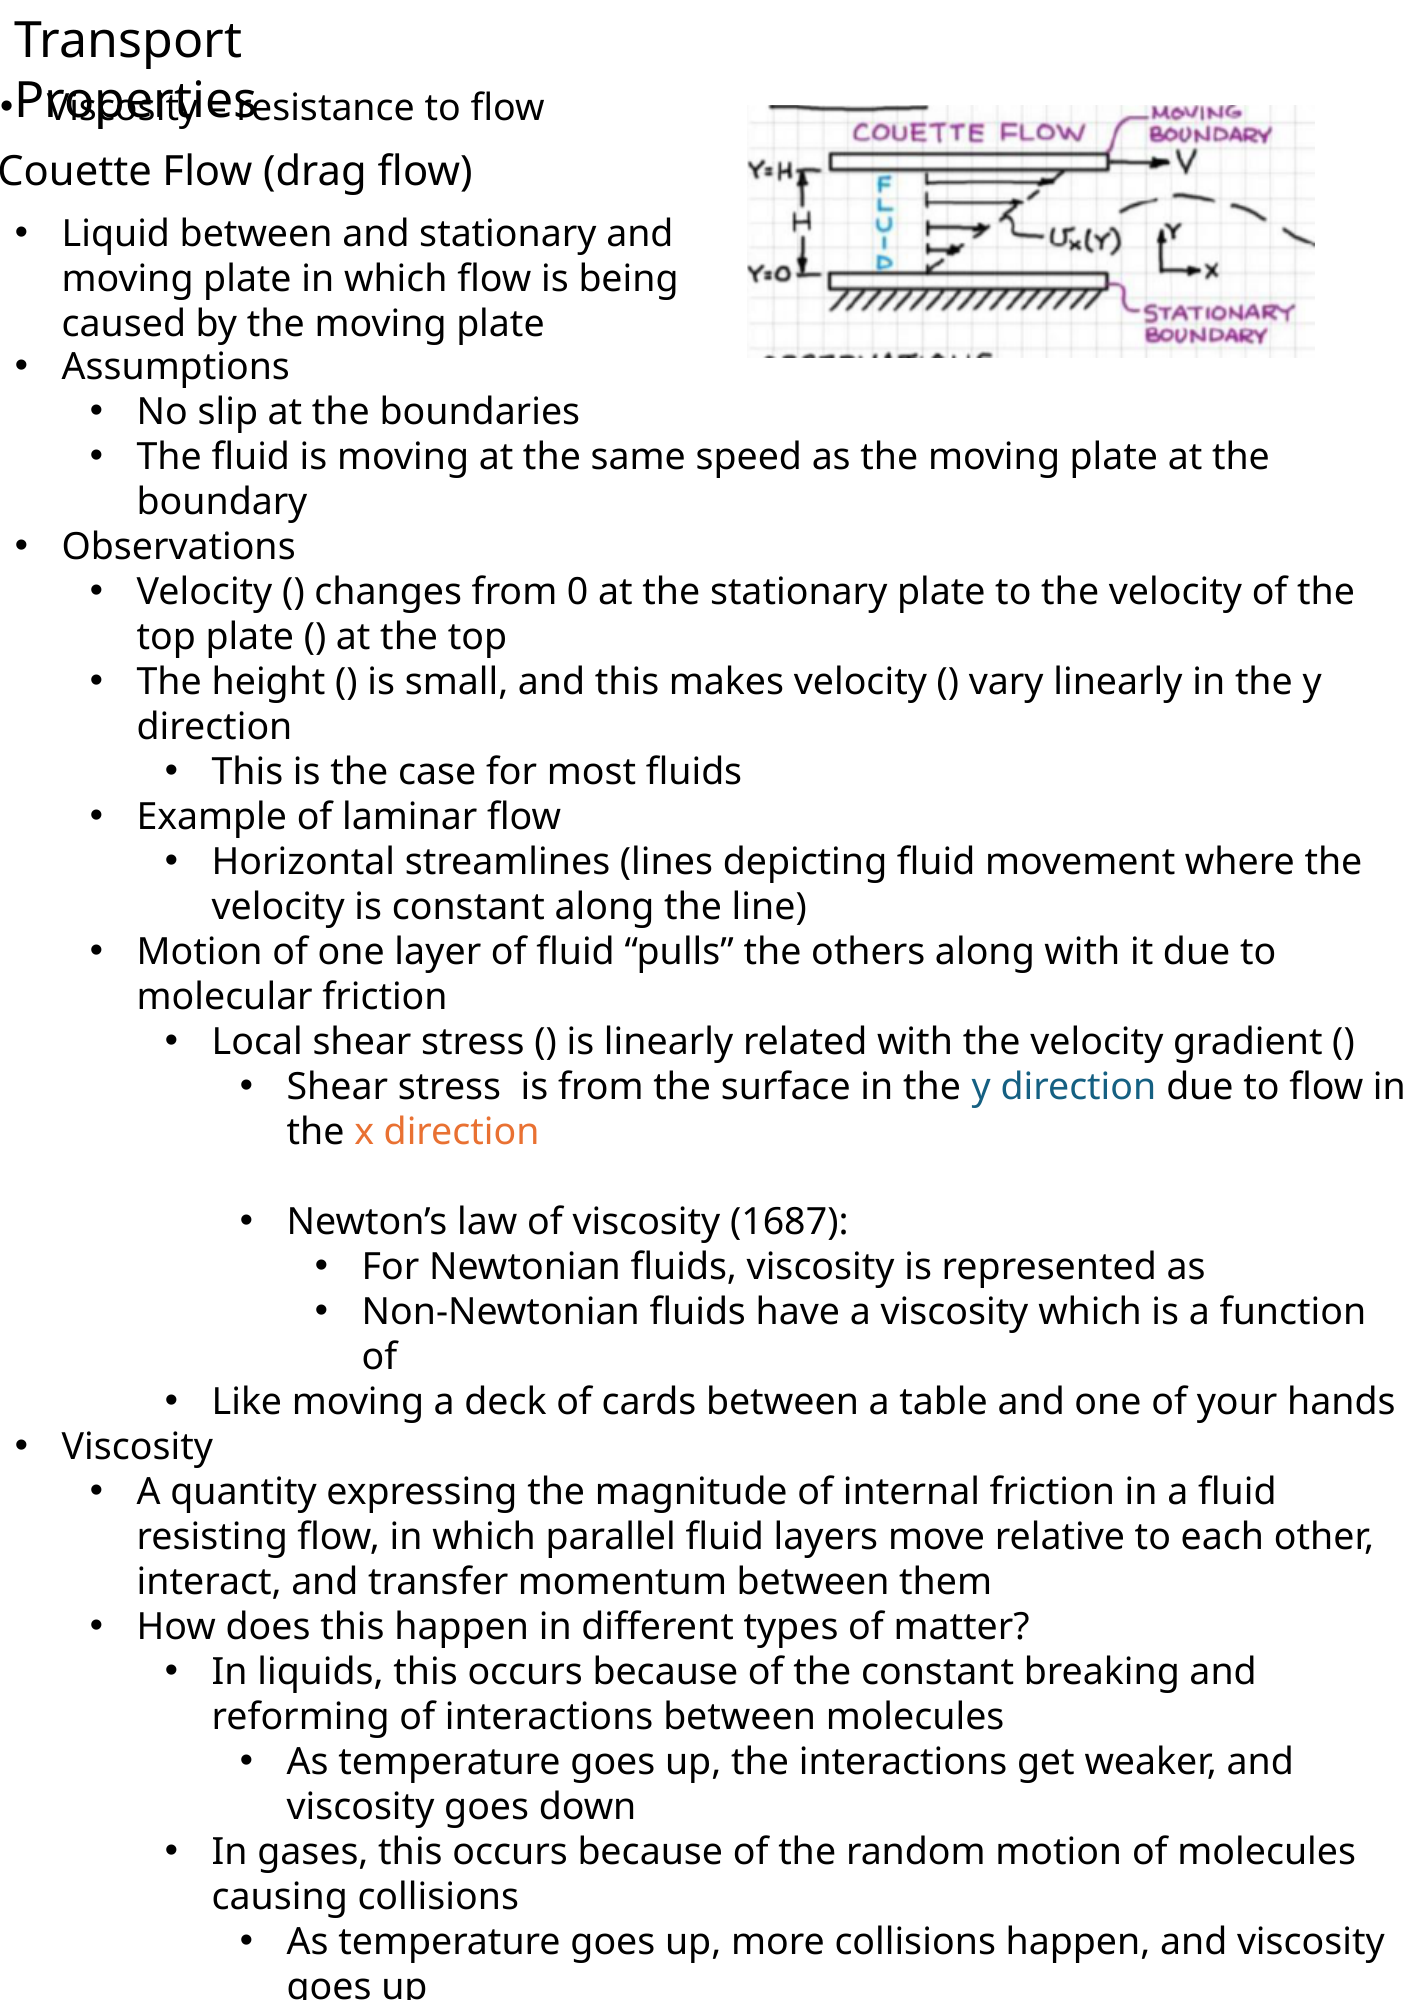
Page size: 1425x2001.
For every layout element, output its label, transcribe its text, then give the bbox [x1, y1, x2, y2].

text_box Couette Flow (drag flow) [0, 136, 488, 201]
text_box Liquid between and stationary and moving plate in which flow is being caused by the moving plate [0, 201, 747, 352]
text_box Viscosity – resistance to flow [0, 75, 560, 136]
picture [747, 105, 1316, 358]
text_box Transport Properties [0, 0, 480, 75]
